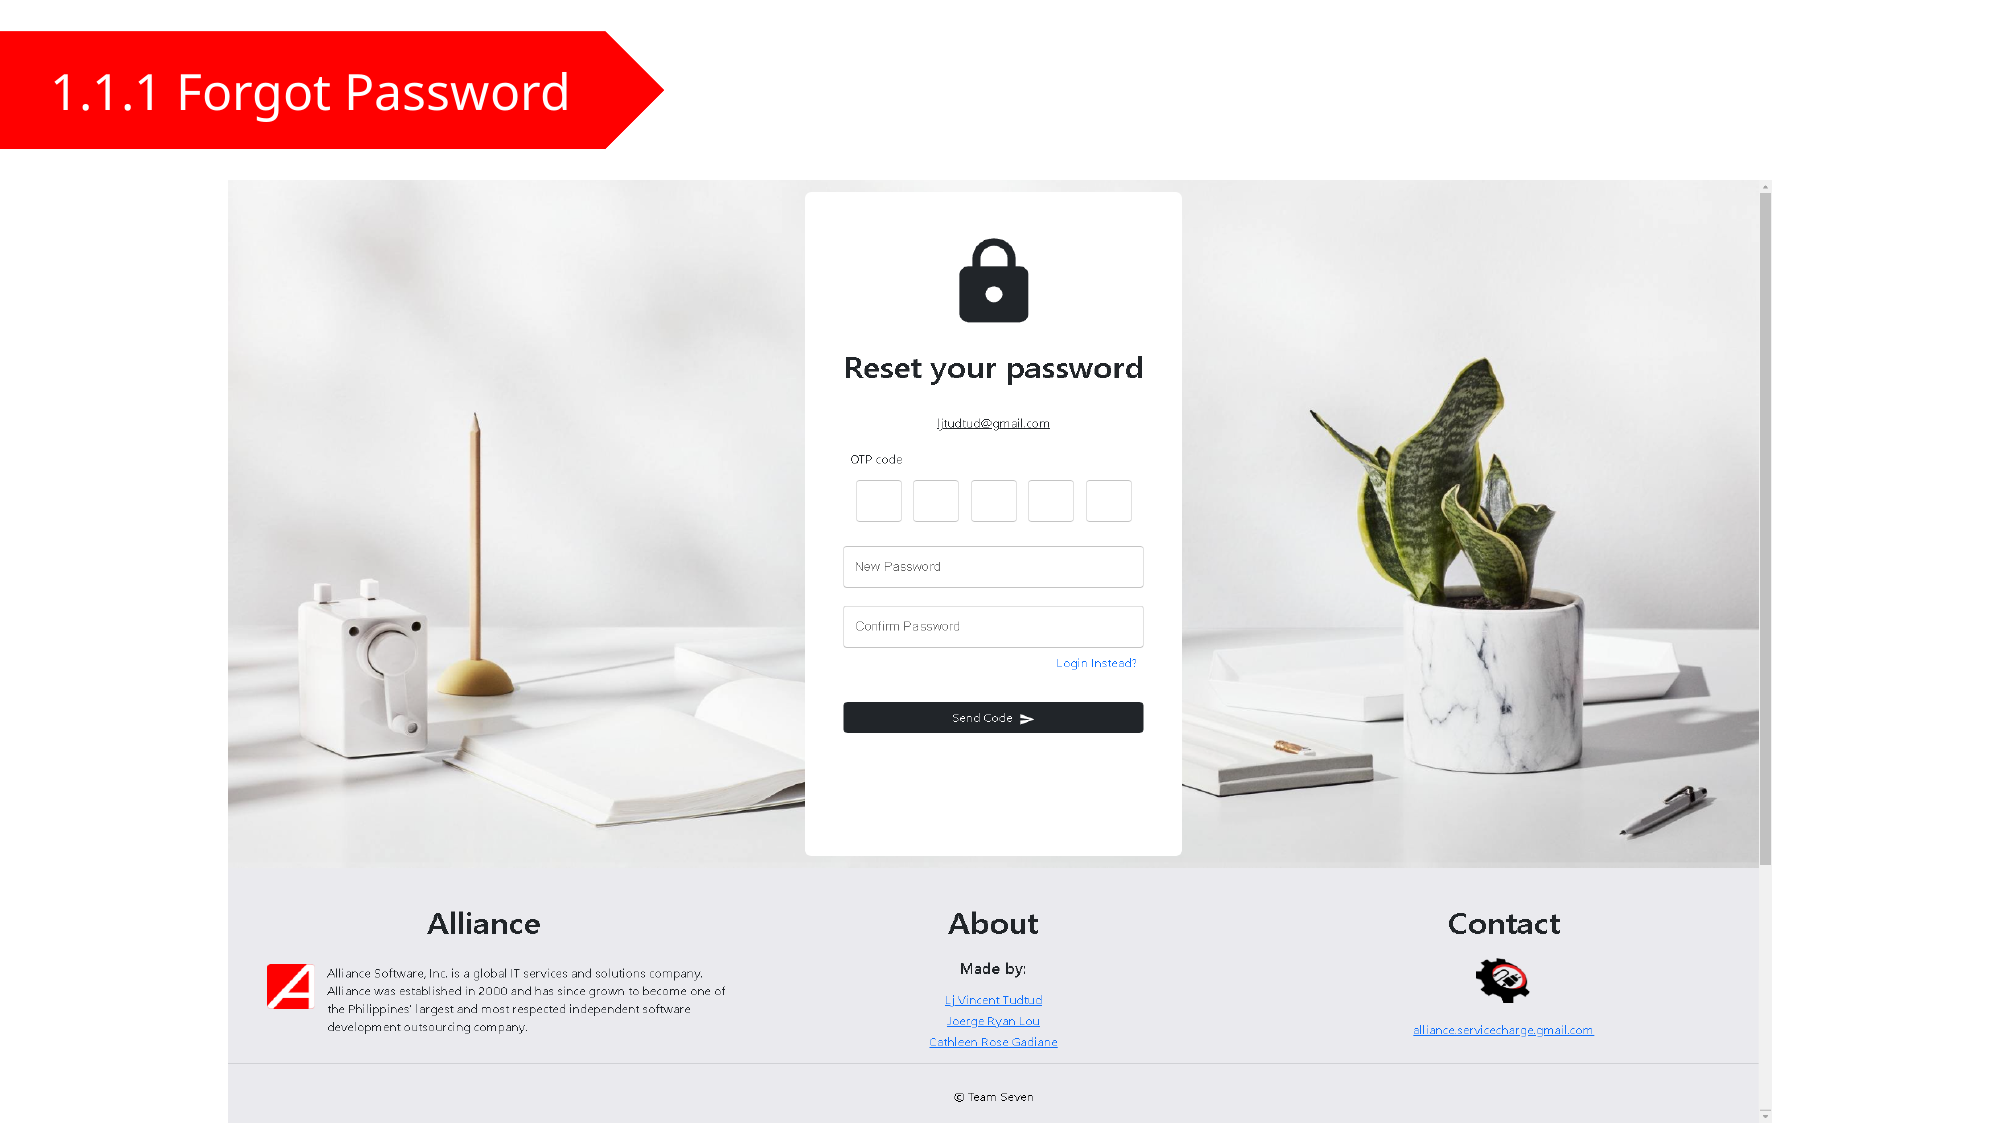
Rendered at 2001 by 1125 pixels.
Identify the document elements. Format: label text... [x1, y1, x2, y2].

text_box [228, 180, 1772, 1123]
text_box 1.1.1 Forgot Password [0, 30, 666, 150]
